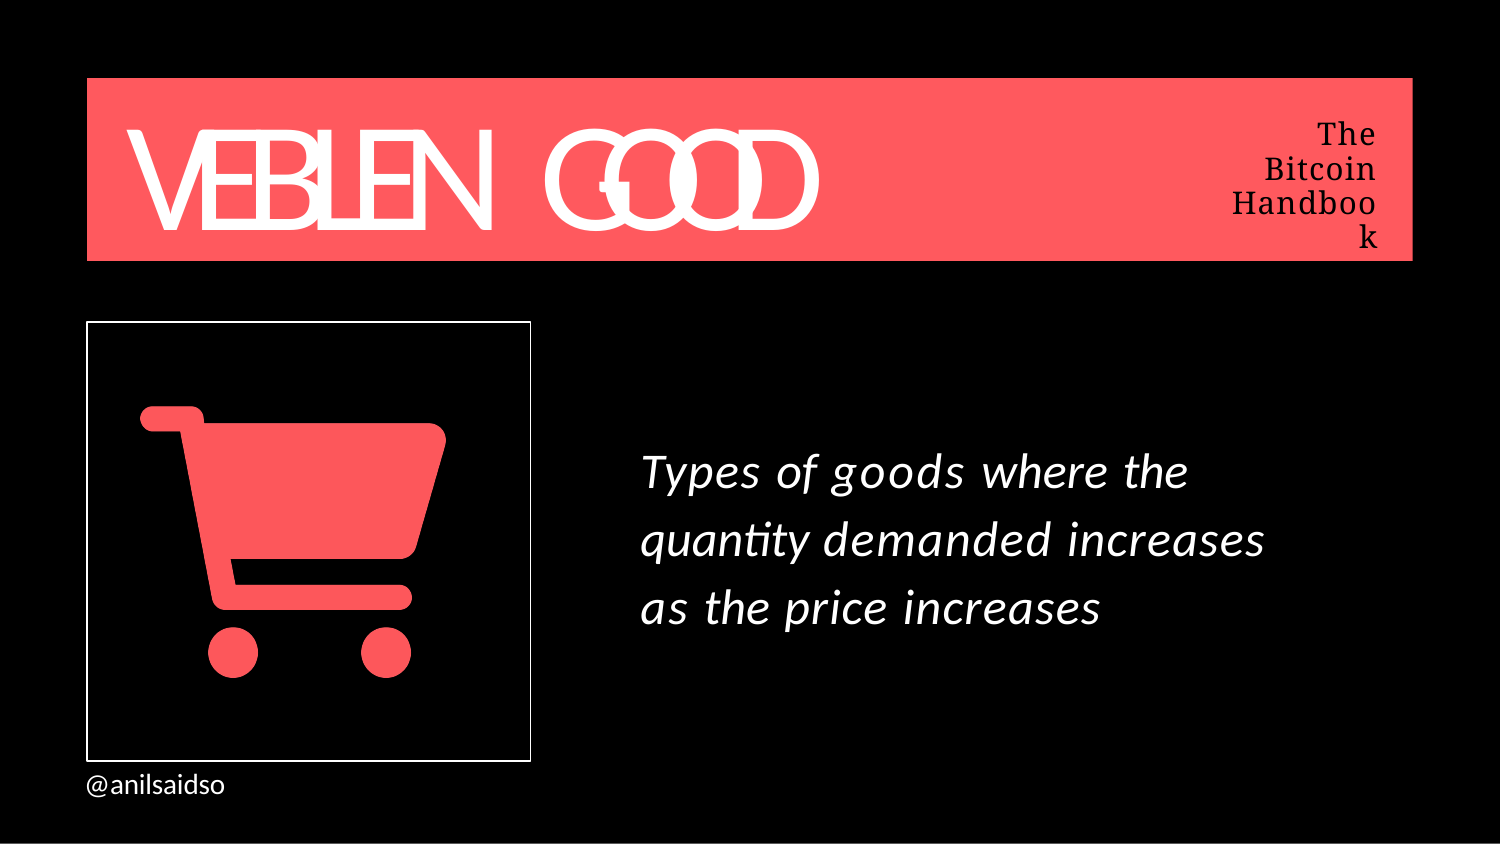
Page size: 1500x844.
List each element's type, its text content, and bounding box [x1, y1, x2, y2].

text_box [1184, 78, 1413, 261]
text_box Types of goods where the quantity demanded increases as the price increases [638, 427, 1276, 635]
text_box [87, 78, 123, 261]
picture [140, 388, 446, 695]
title VEBLEN GOOD [123, 71, 1184, 262]
text_box The Bitcoin Handbook [1213, 111, 1379, 255]
text_box [87, 322, 531, 762]
text_box @anilsaidso [82, 763, 233, 801]
